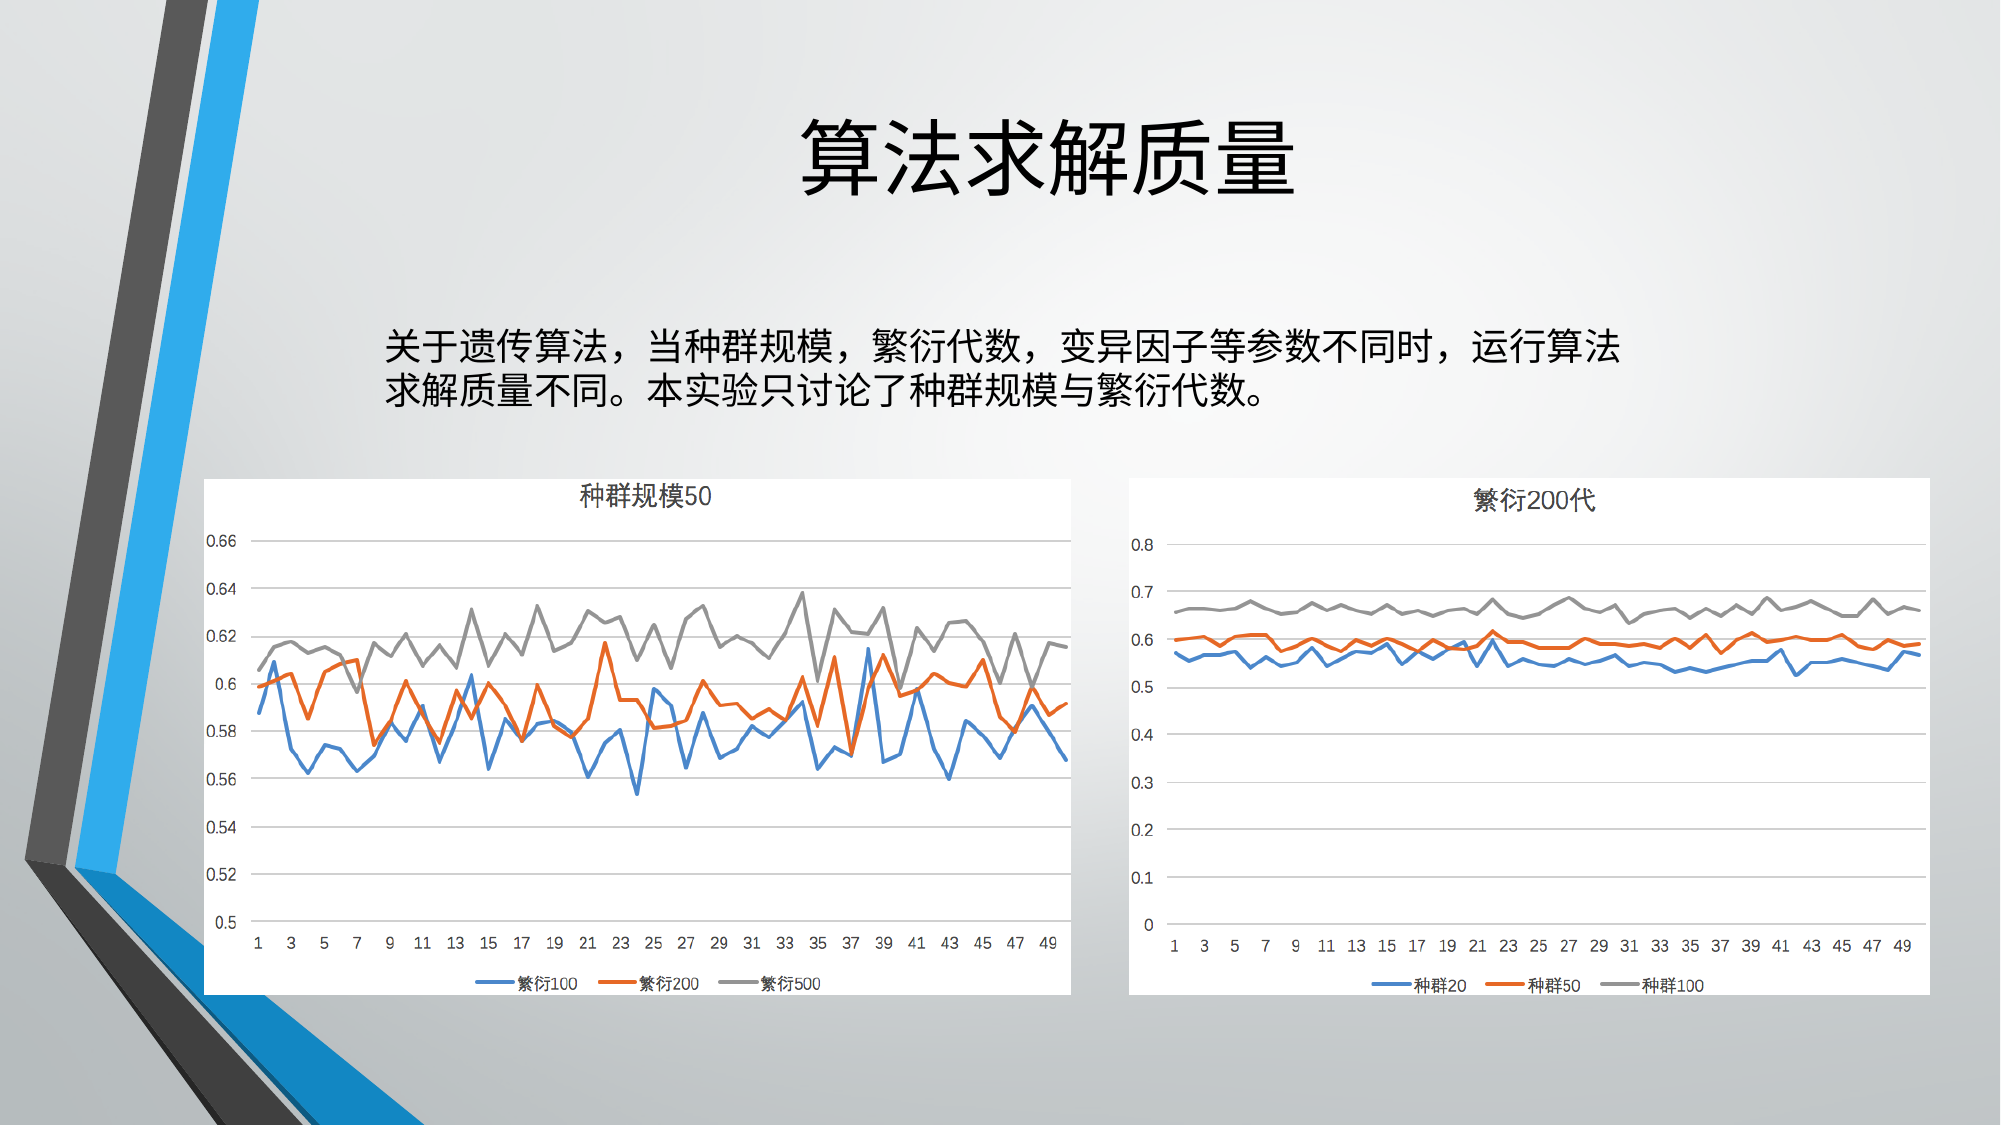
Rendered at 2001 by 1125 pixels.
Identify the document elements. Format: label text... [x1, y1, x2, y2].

picture [203, 479, 1071, 995]
title 算法求解质量 [226, 55, 1870, 257]
text_box 关于遗传算法，当种群规模，繁衍代数，变异因子等参数不同时，运行算法求解质量不同。本实验只讨论了种群规模与繁衍代数。 [369, 315, 1663, 420]
picture [1129, 478, 1930, 995]
